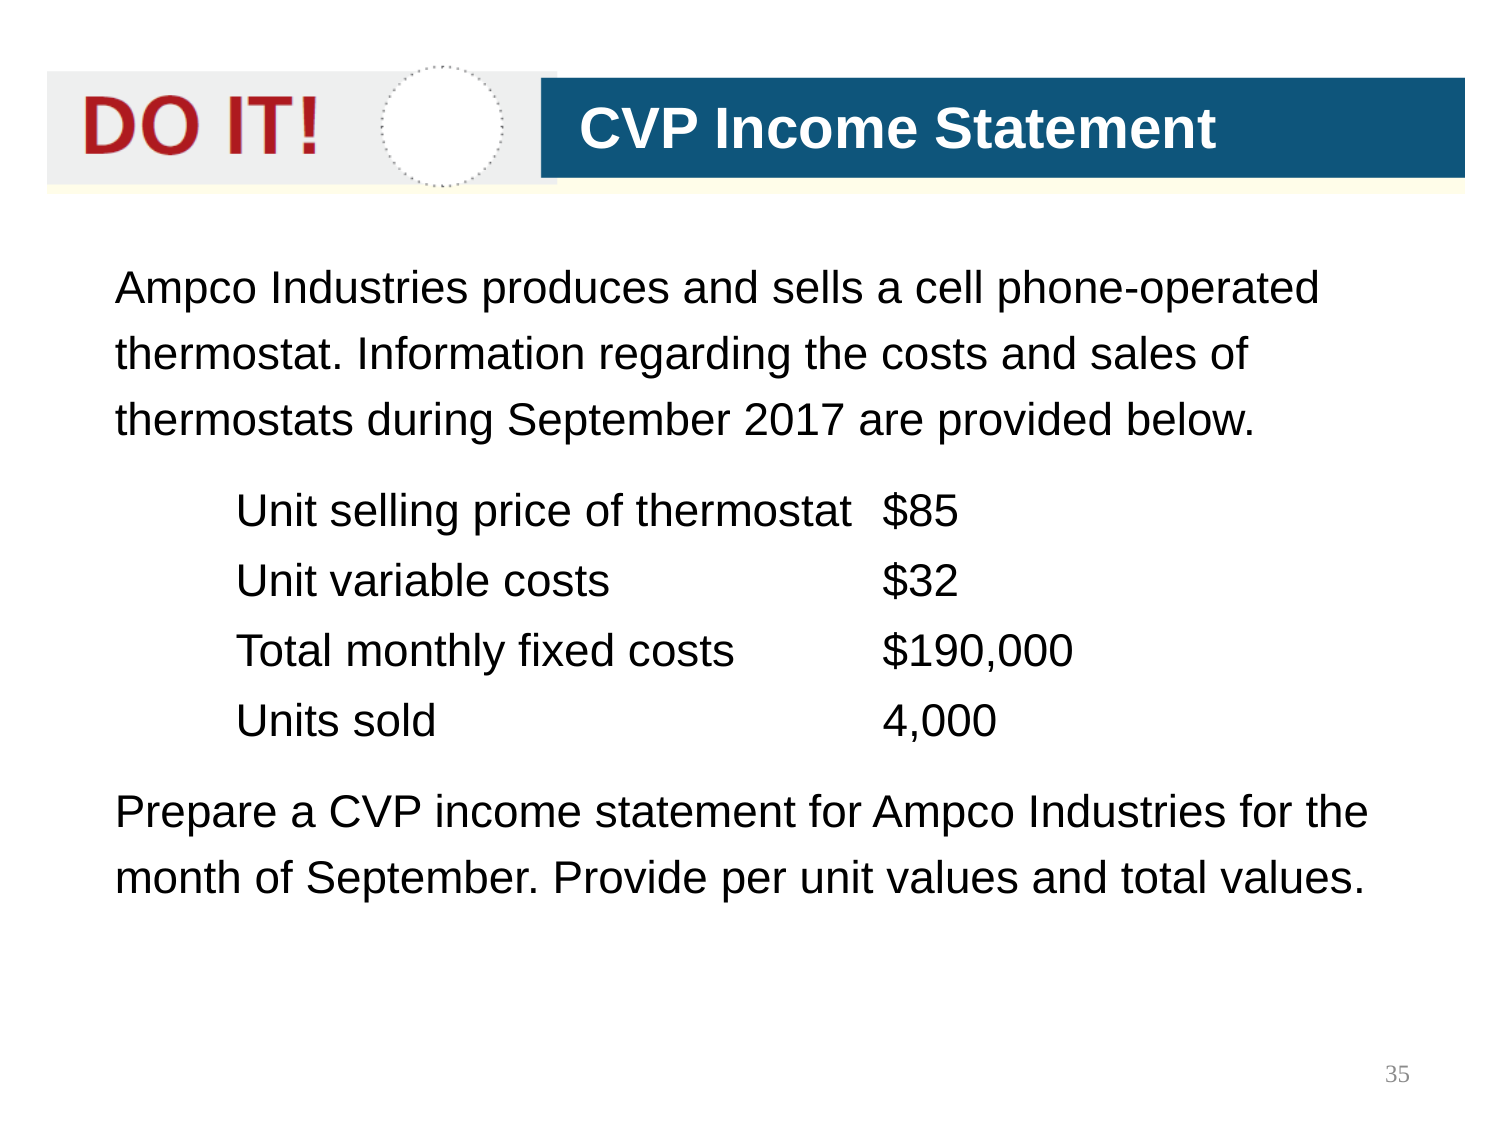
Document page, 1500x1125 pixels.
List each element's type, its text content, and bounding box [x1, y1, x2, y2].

slide_number 35 [1074, 1042, 1425, 1103]
text_box Ampco Industries produces and sells a cell phone-operated thermostat. Information regarding the costs and sales of thermostats during September 2017 are provided below. Unit selling price of thermostat $85 Unit variable costs $32 Total monthly fixed costs $190,000 Units sold 4,000 Prepare a CVP income statement for Ampco Industries for the month of September. Provide per unit values and total values. [99, 238, 1413, 910]
picture [47, 58, 1465, 194]
